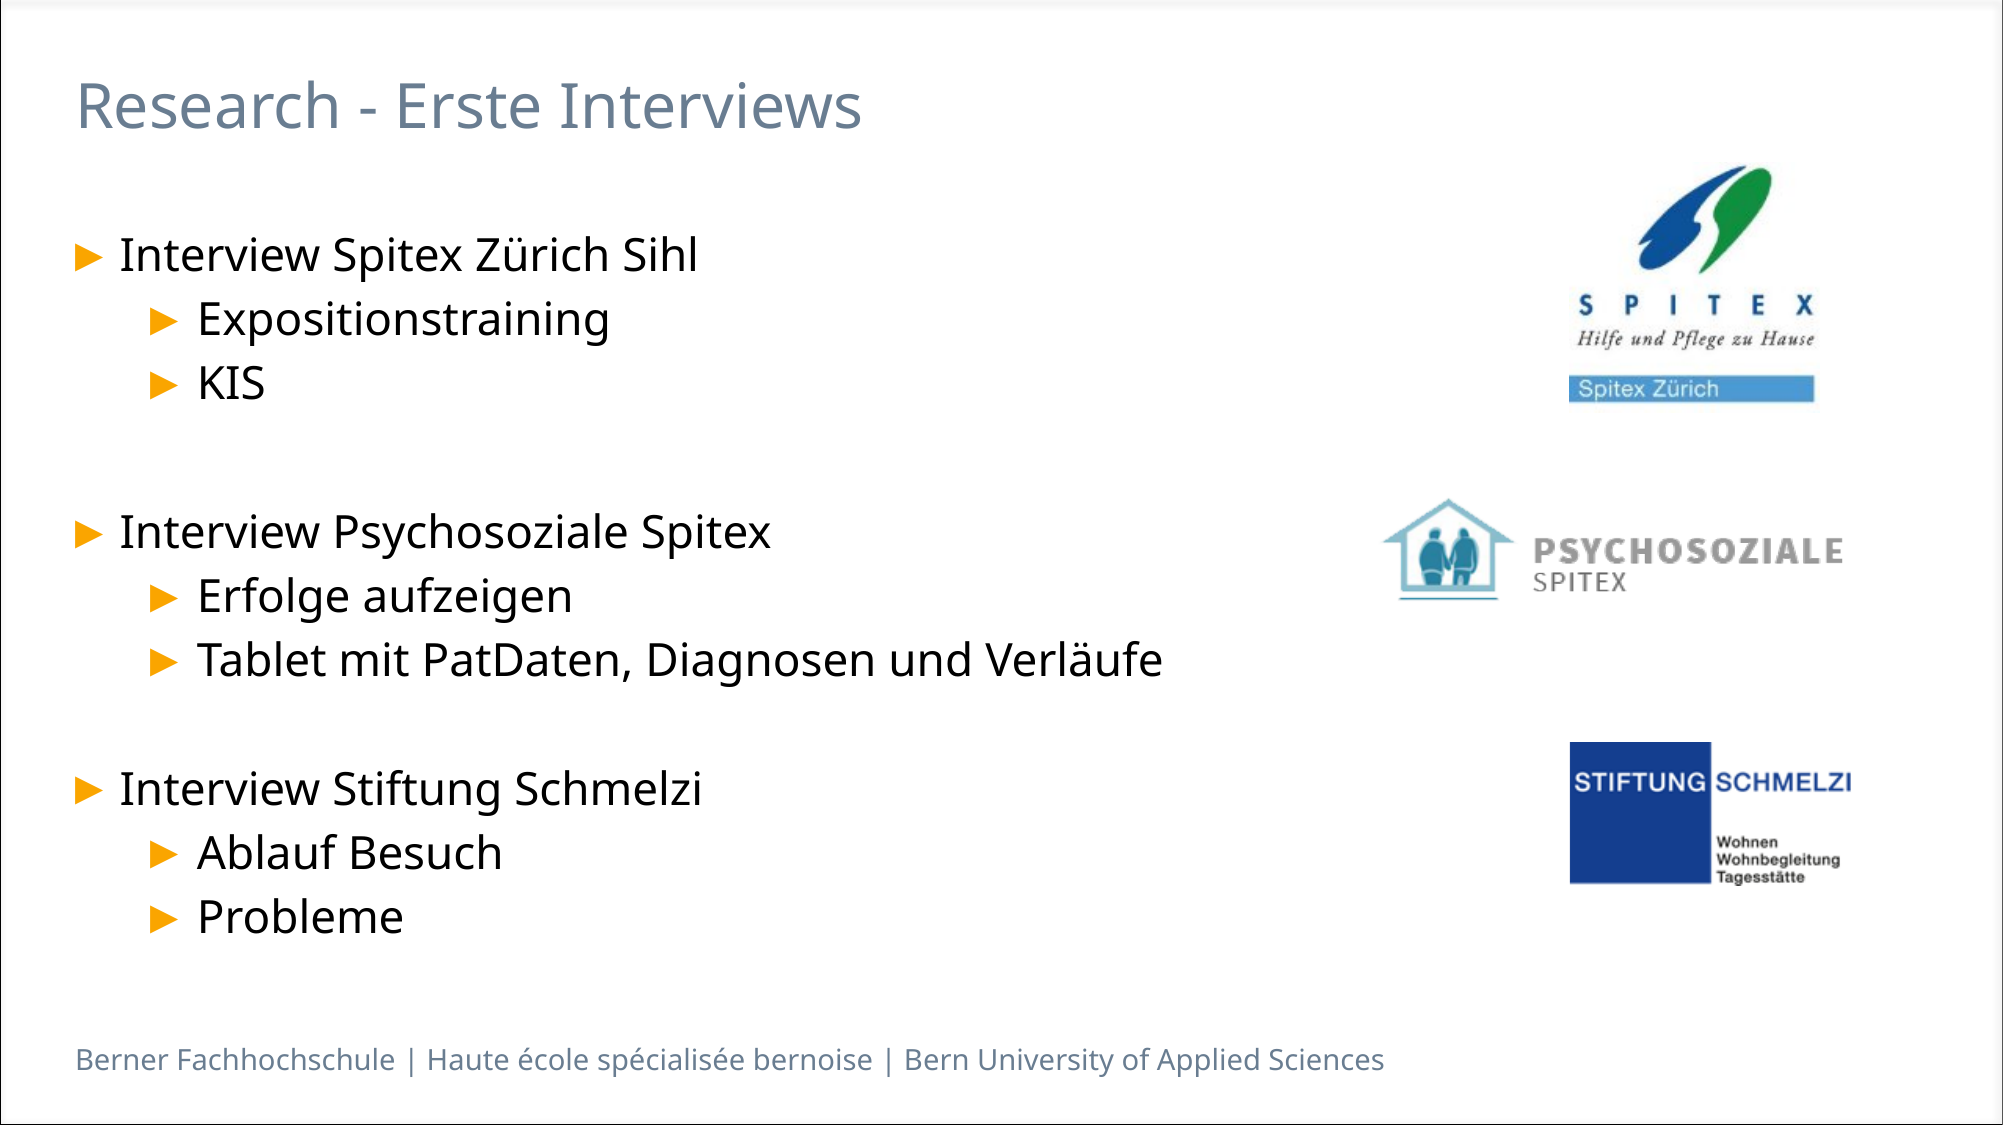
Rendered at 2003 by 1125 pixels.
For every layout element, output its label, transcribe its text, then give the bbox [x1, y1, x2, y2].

title Research - Erste Interviews [75, 59, 1921, 148]
list Interview Spitex Zürich Sihl Expositionstraining KIS Interview Psychosoziale Spitex Erfolge aufzeigen Tablet mit PatDaten, Diagnosen und Verläufe Interview Stiftung Schmelzi Ablauf Besuch Probleme [75, 218, 1921, 1004]
picture [1569, 741, 1865, 887]
picture [1569, 162, 1820, 414]
picture [1373, 483, 1921, 625]
